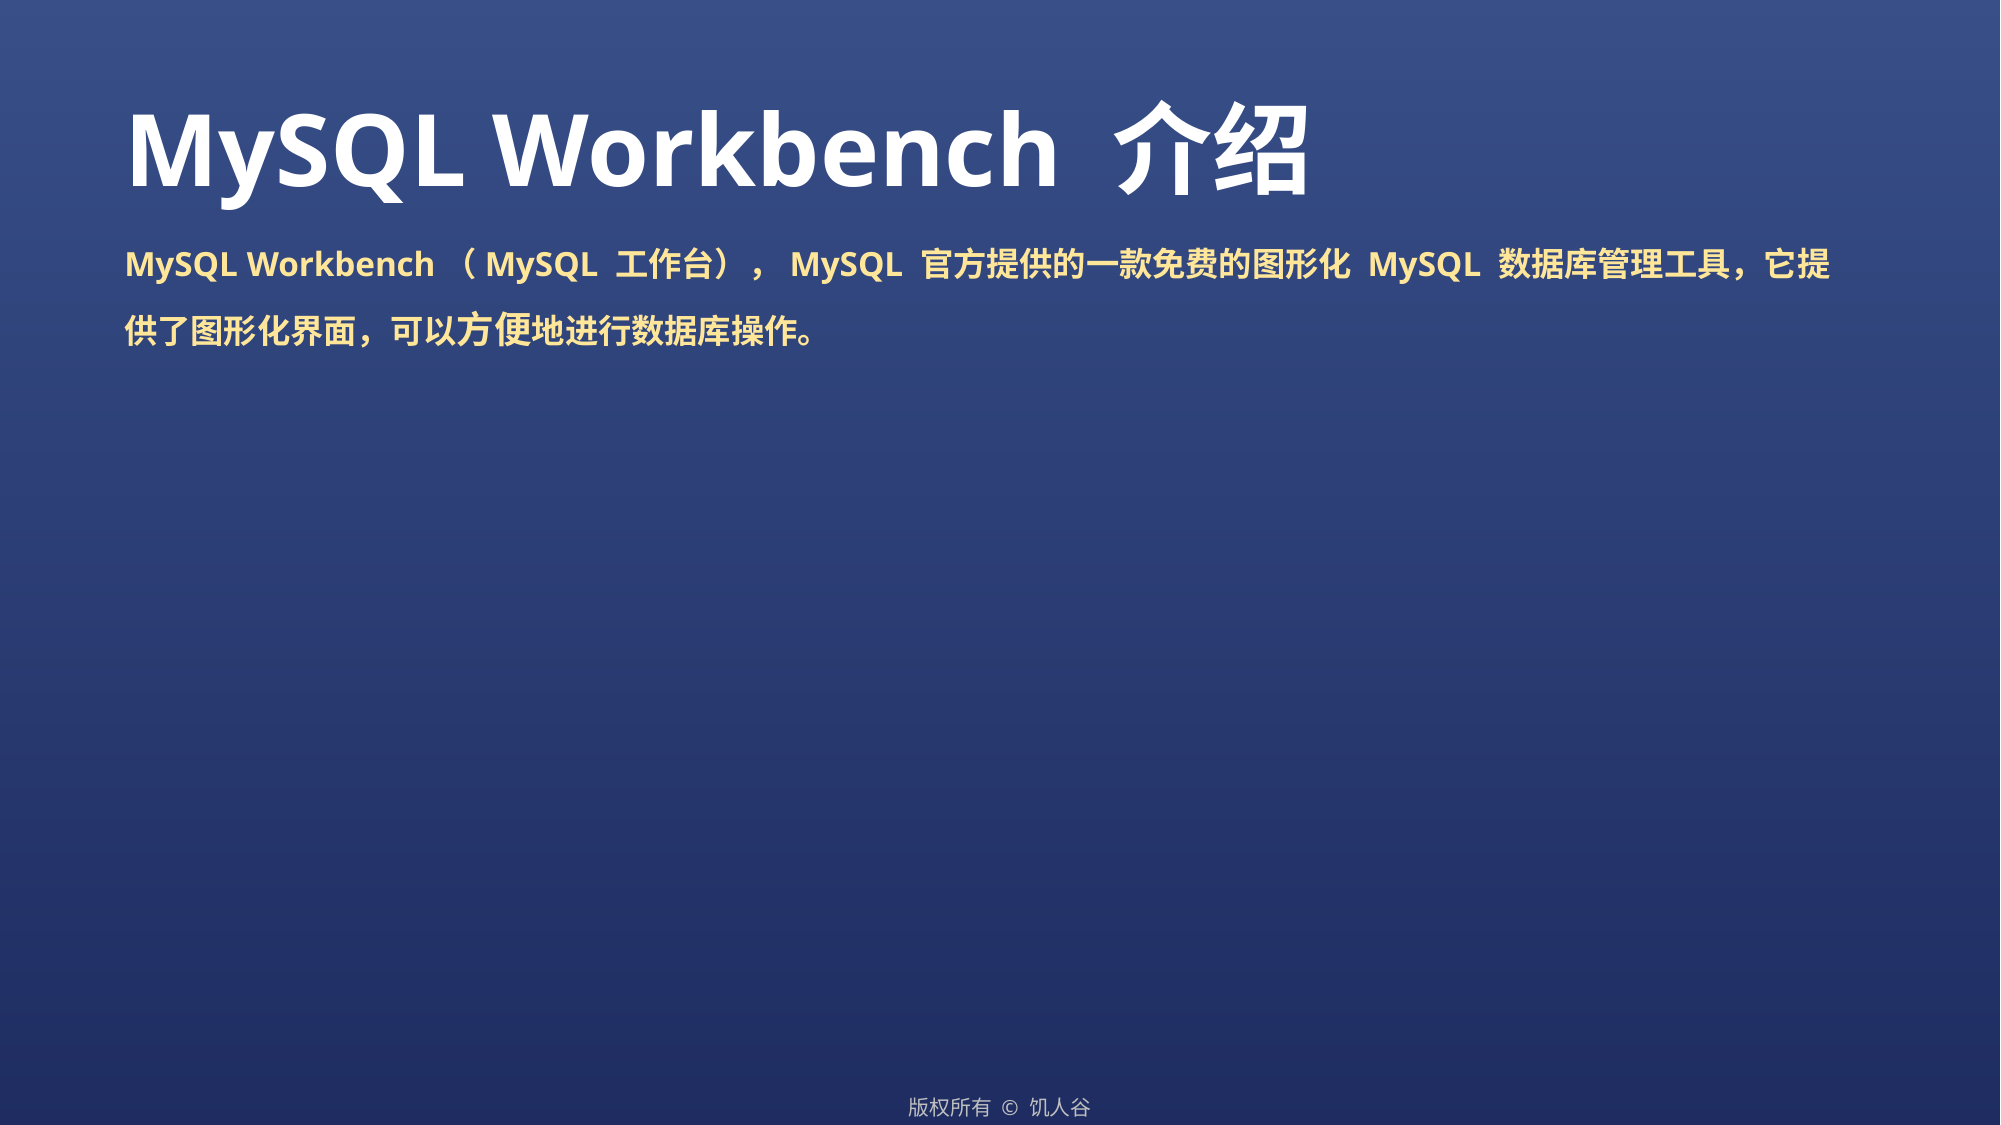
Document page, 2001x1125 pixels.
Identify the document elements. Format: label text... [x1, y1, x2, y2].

text_box MySQL Workbench（MySQL 工作台），MySQL 官方提供的一款免费的图形化 MySQL 数据库管理工具，它提供了图形化界面，可以方便地进行数据库操作。 [109, 216, 1869, 359]
text_box MySQL Workbench 介绍 [109, 92, 1817, 216]
